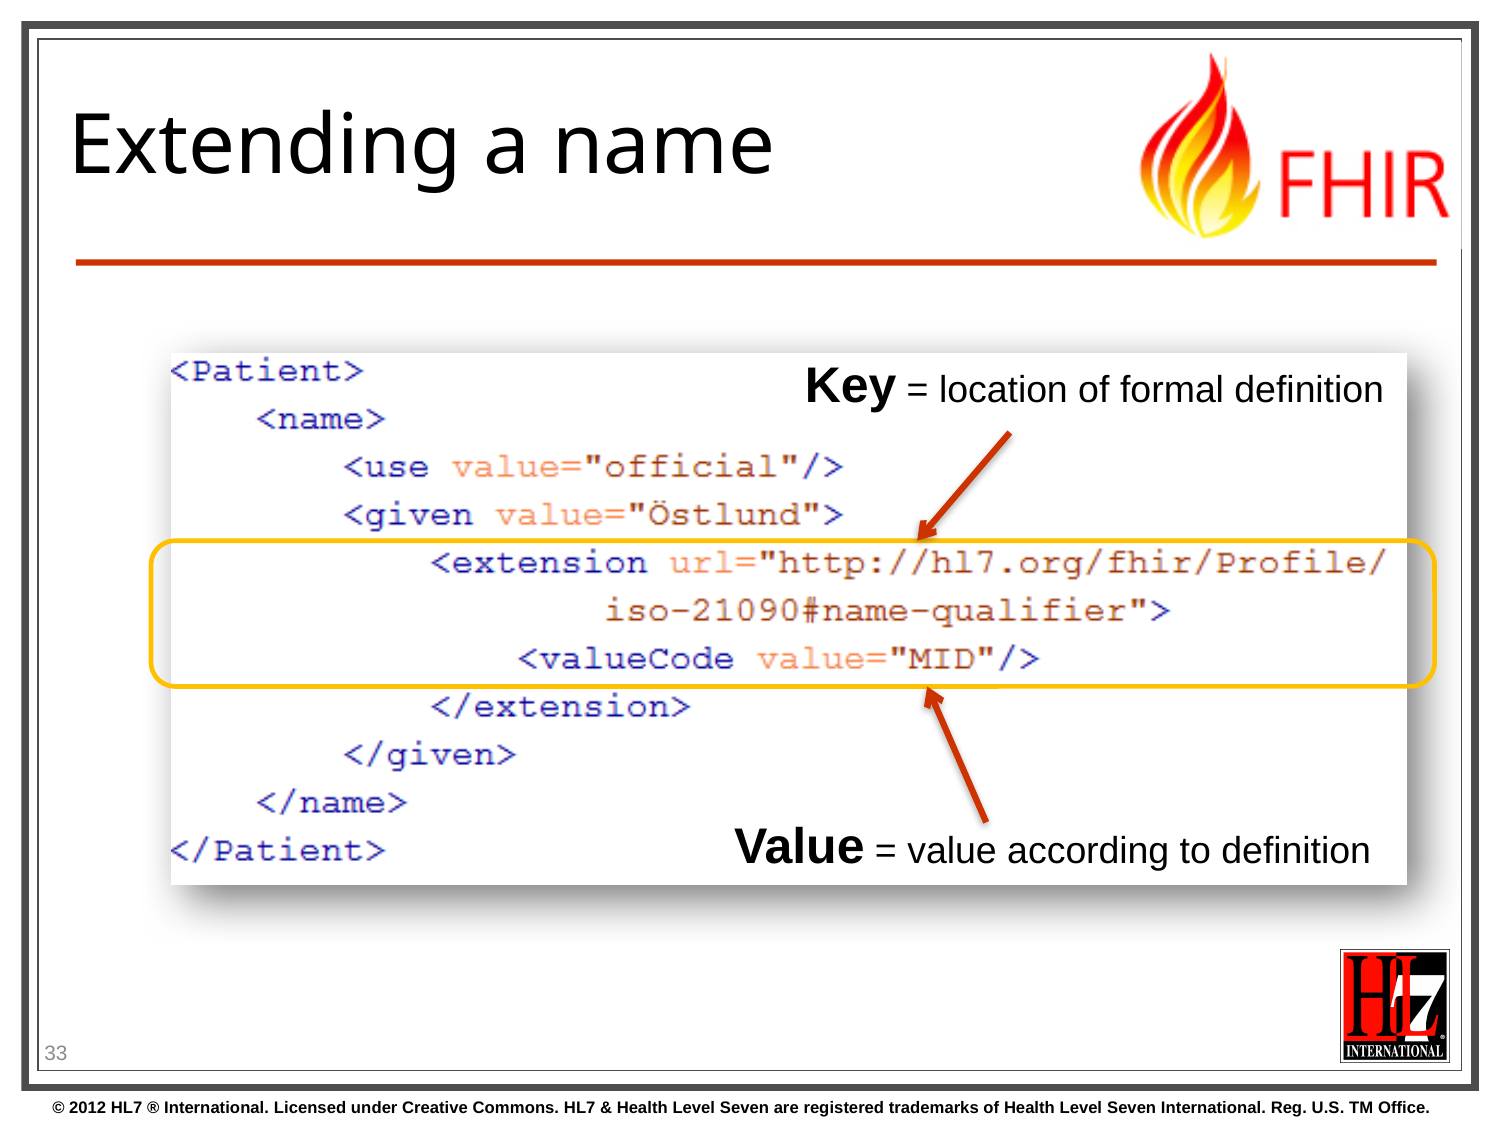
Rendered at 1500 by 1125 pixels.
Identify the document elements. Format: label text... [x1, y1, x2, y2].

text_box [1411, 538, 1437, 689]
picture [1340, 949, 1450, 1063]
picture [1128, 42, 1462, 249]
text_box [916, 432, 1011, 541]
text_box Key = location of formal definition [790, 344, 1400, 351]
title Extending a name [53, 54, 1128, 244]
picture [170, 352, 1407, 885]
text_box [148, 540, 165, 687]
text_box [926, 686, 987, 823]
slide_number 33 [29, 1034, 148, 1071]
